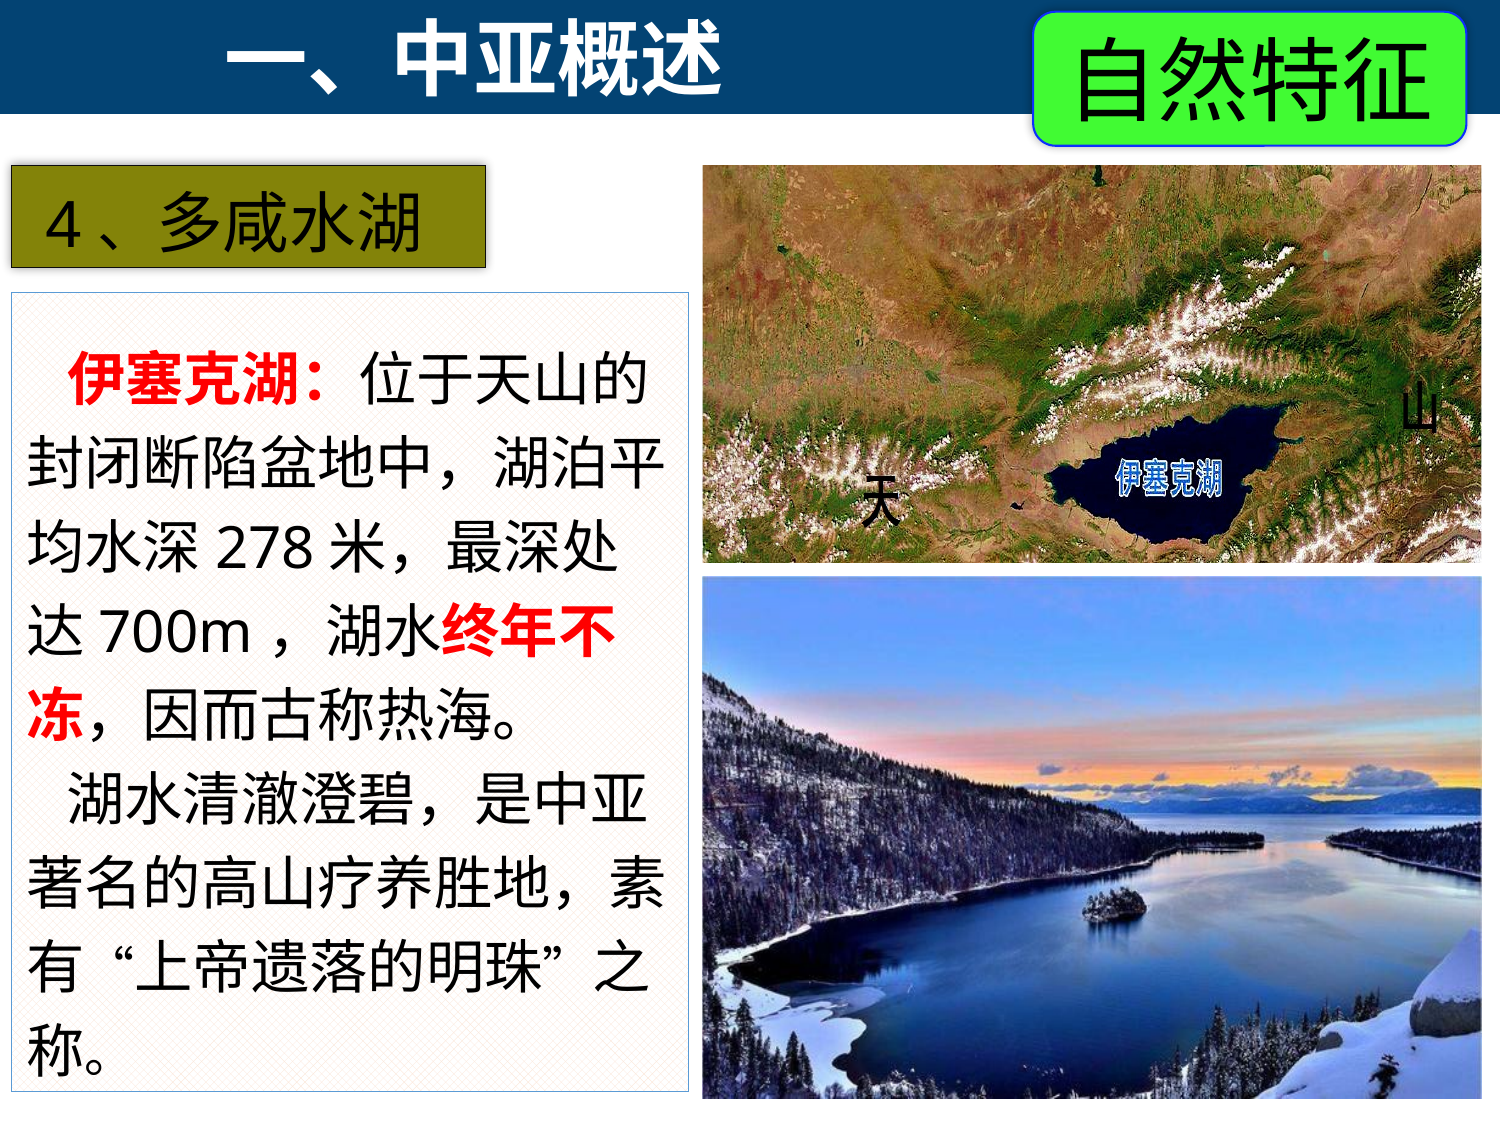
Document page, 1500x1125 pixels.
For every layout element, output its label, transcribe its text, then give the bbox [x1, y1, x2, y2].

text_box 伊塞克湖：位于天山的封闭断陷盆地中，湖泊平均水深278米，最深处达700m，湖水终年不冻，因而古称热海。 湖水清澈澄碧，是中亚著名的高山疗养胜地，素有“上帝遗落的明珠”之称。 [11, 292, 689, 1092]
picture [702, 165, 1482, 563]
picture [702, 576, 1482, 1099]
text_box 4、多咸水湖 [11, 165, 486, 268]
text_box 一、中亚概述 [0, 0, 1500, 114]
text_box [1032, 10, 1468, 147]
text_box 自然特征 [1051, 15, 1449, 141]
